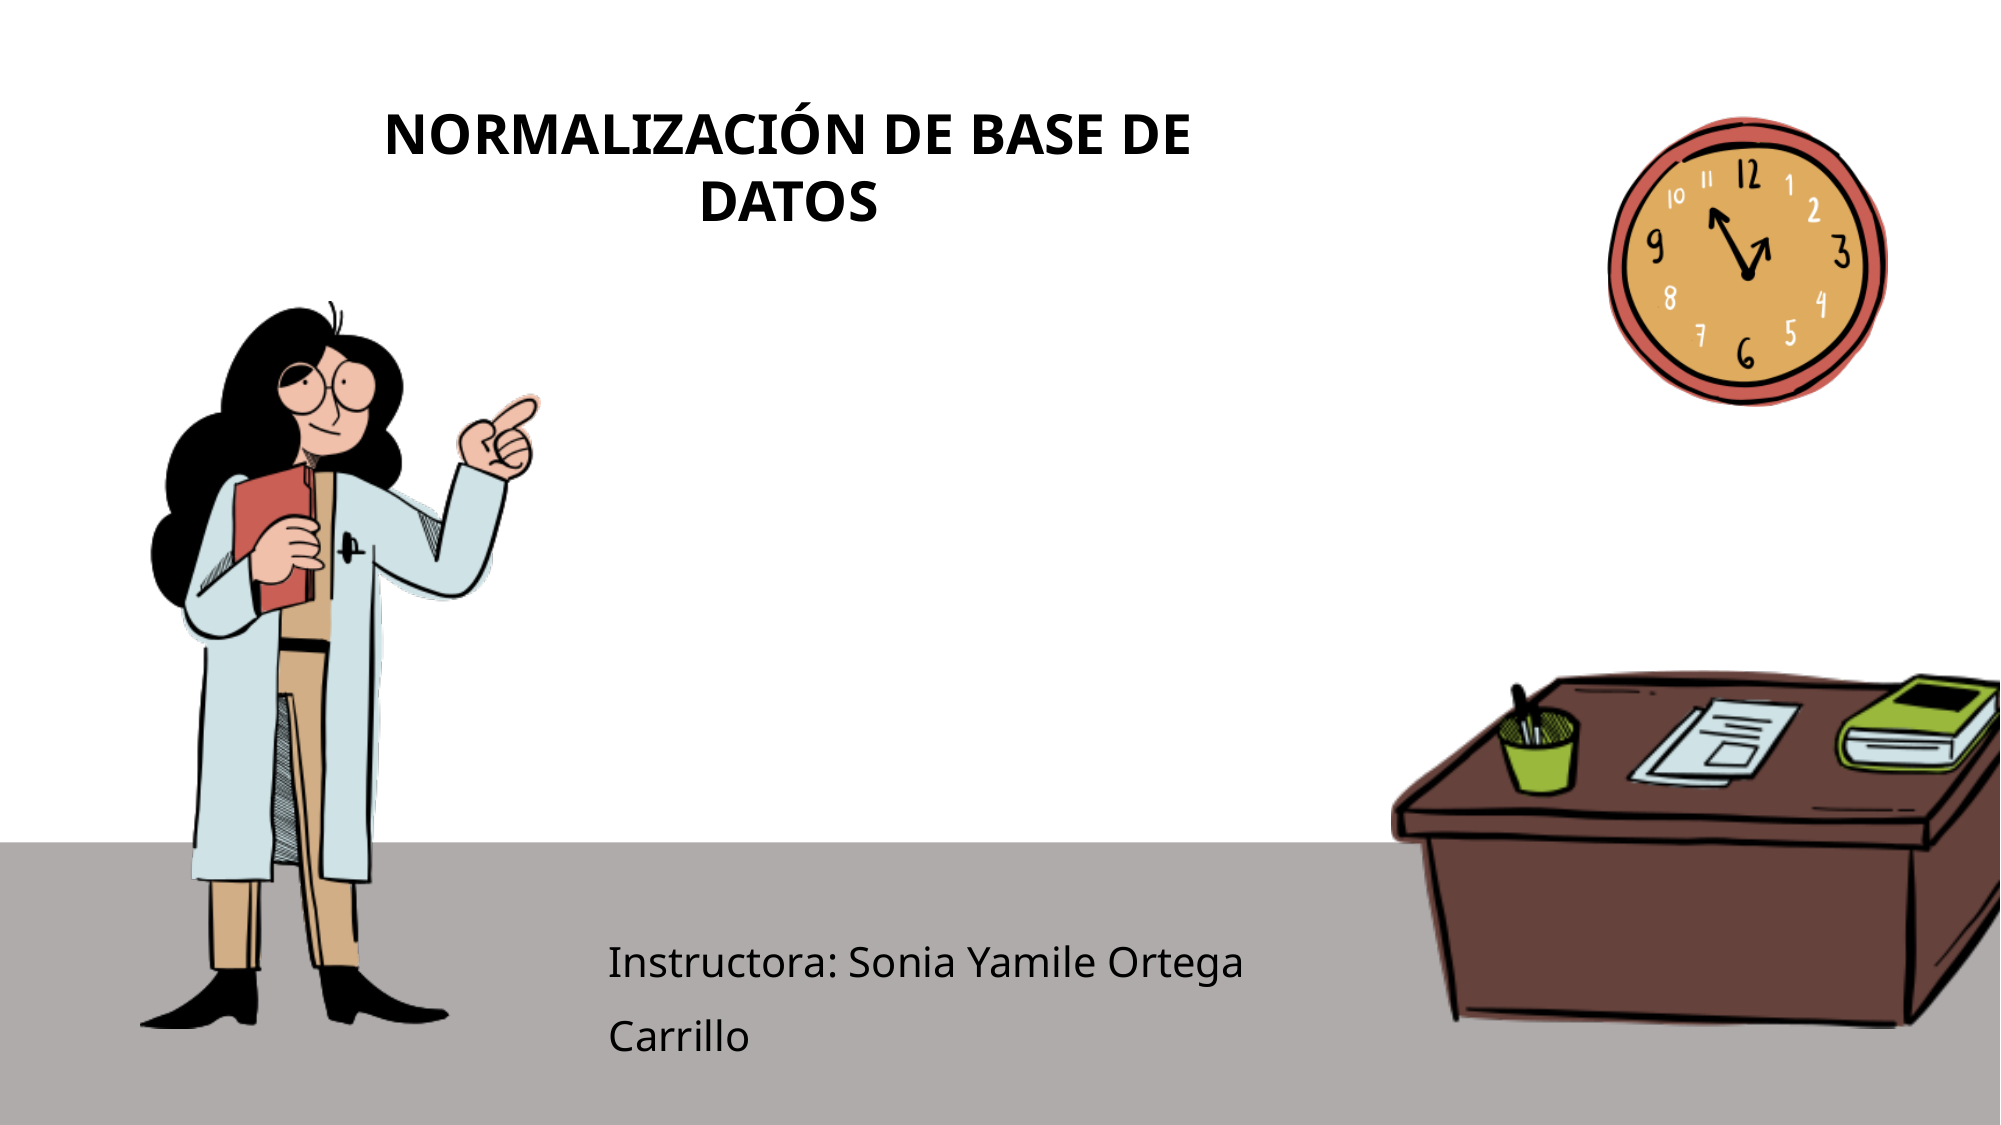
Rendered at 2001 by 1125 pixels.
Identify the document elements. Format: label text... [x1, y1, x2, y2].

picture [1607, 112, 1888, 407]
text_box NORMALIZACIÓN DE BASE DE DATOS [340, 99, 1237, 233]
picture [1391, 670, 2000, 1030]
picture [140, 301, 541, 1030]
text_box [0, 842, 2000, 1125]
text_box Instructora: Sonia Yamile Ortega Carrillo [608, 911, 1392, 1060]
